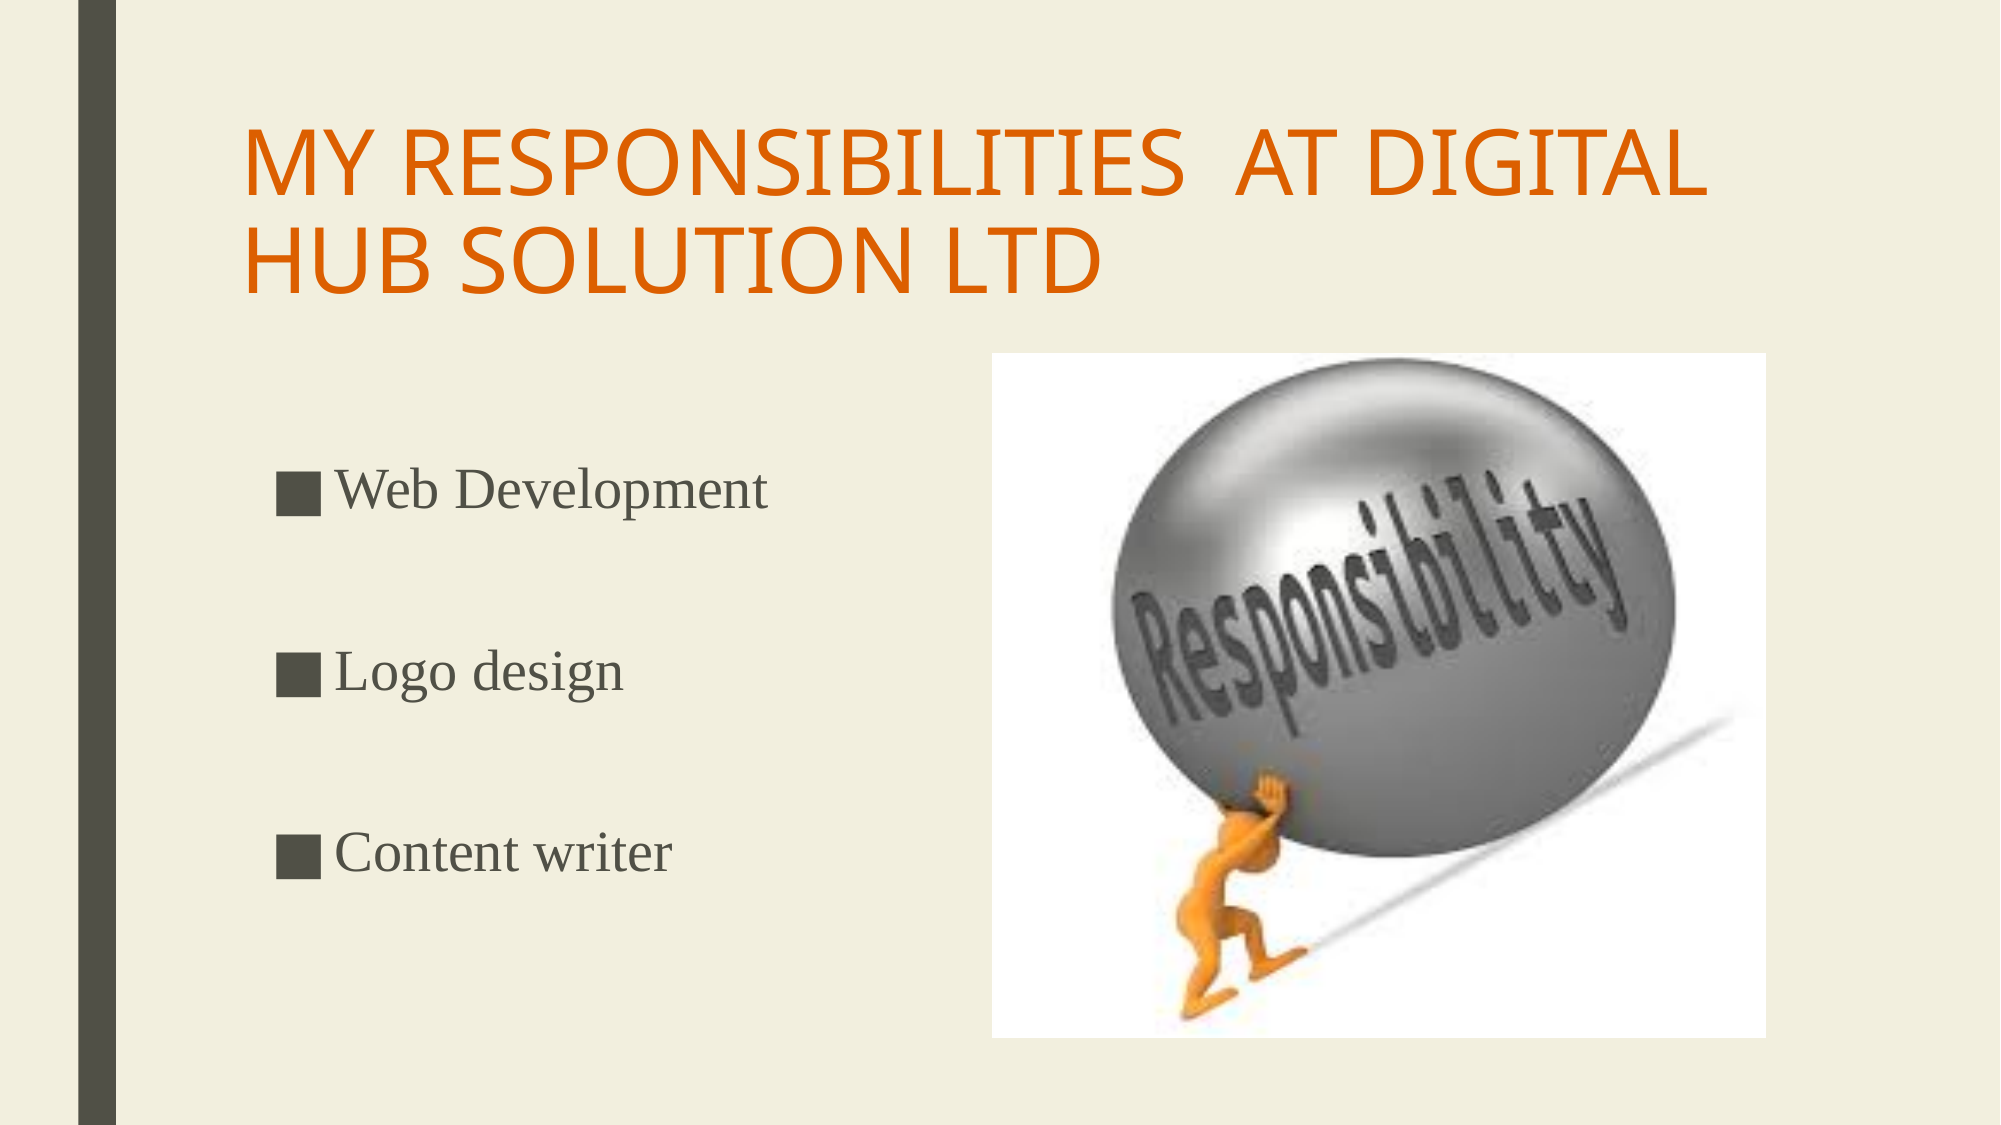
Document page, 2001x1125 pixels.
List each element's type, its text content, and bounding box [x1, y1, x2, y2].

picture [992, 353, 1766, 1038]
list Web Development Logo design Content writer [256, 353, 1832, 1091]
title MY RESPONSIBILITIES AT DIGITAL HUB SOLUTION LTD [225, 110, 1800, 354]
